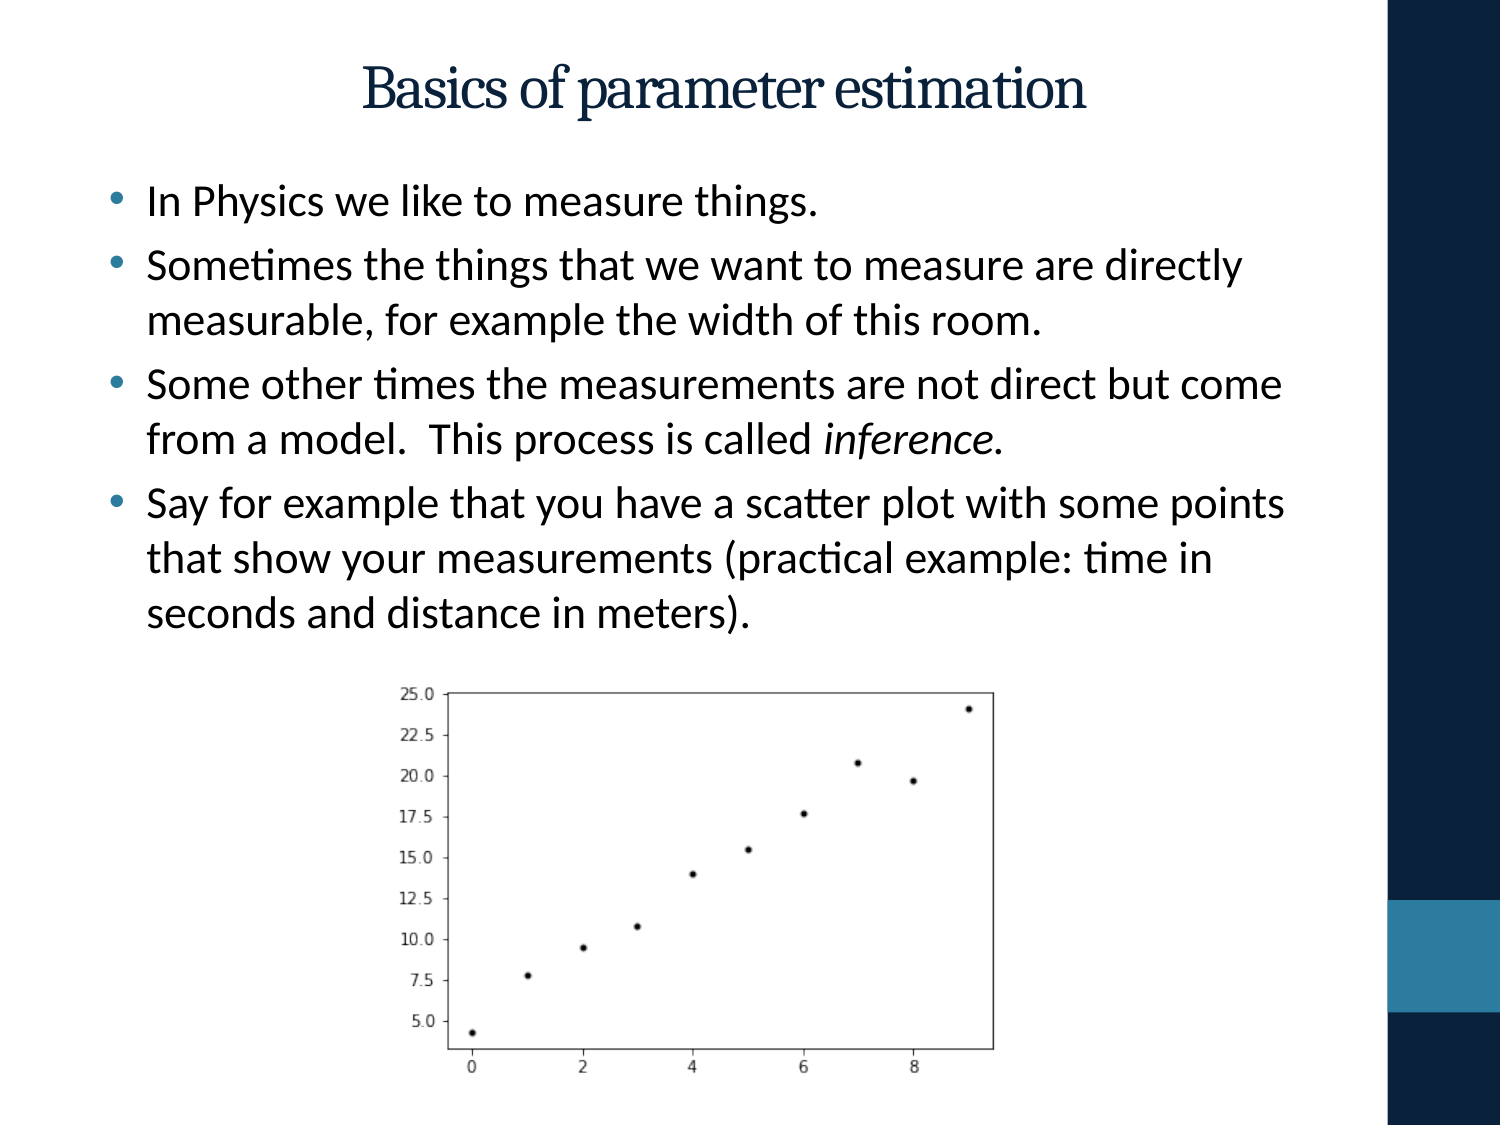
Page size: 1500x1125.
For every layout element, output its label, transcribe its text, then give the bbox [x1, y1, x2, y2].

title Basics of parameter estimation [99, 24, 1350, 143]
picture [386, 676, 1011, 1088]
list In Physics we like to measure things. Sometimes the things that we want to measure are directly measurable, for example the width of this room. Some other times the measurements are not direct but come from a model. This process is called inference. Say for example that you have a scatter plot with some points that show your measurements (practical example: time in seconds and distance in meters). [75, 162, 1325, 951]
